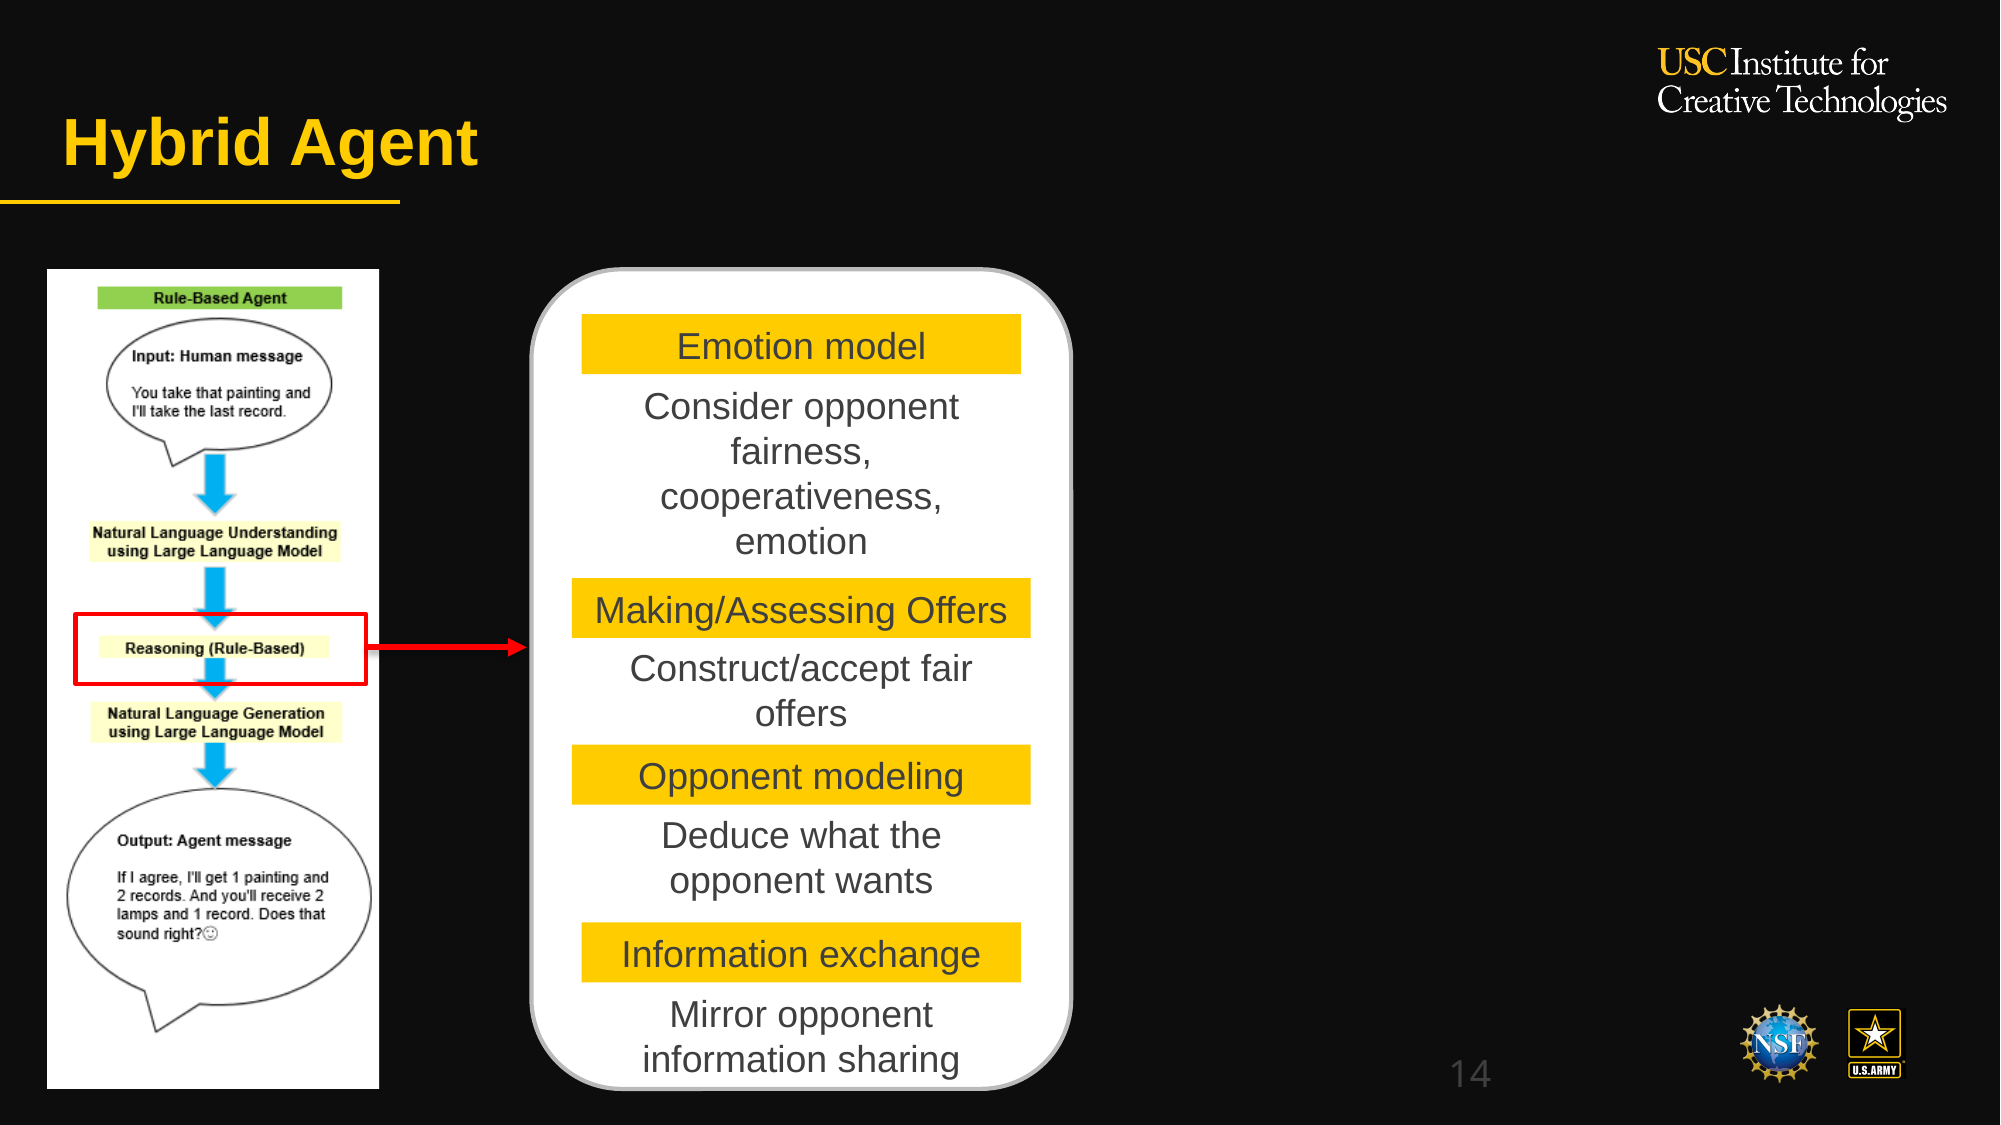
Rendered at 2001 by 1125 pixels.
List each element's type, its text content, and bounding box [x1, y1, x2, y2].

picture [1848, 45, 1952, 138]
picture [46, 269, 380, 1090]
text_box Construct/accept fair offers [581, 636, 1021, 742]
slide_number ‹#› [1433, 1042, 1900, 1103]
picture [1739, 1003, 1820, 1084]
picture [1847, 1008, 1906, 1079]
text_box Consider opponent fairness, cooperativeness, emotion [581, 374, 1021, 570]
text_box Deduce what the opponent wants [581, 803, 1021, 909]
text_box [531, 269, 1072, 1080]
text_box Information exchange [581, 922, 1021, 982]
text_box Making/Assessing Offers [571, 578, 1031, 638]
text_box Mirror opponent information sharing [581, 982, 1021, 1088]
title Hybrid Agent [47, 45, 1848, 233]
text_box Emotion model [581, 314, 1021, 374]
text_box Opponent modeling [571, 744, 1031, 805]
